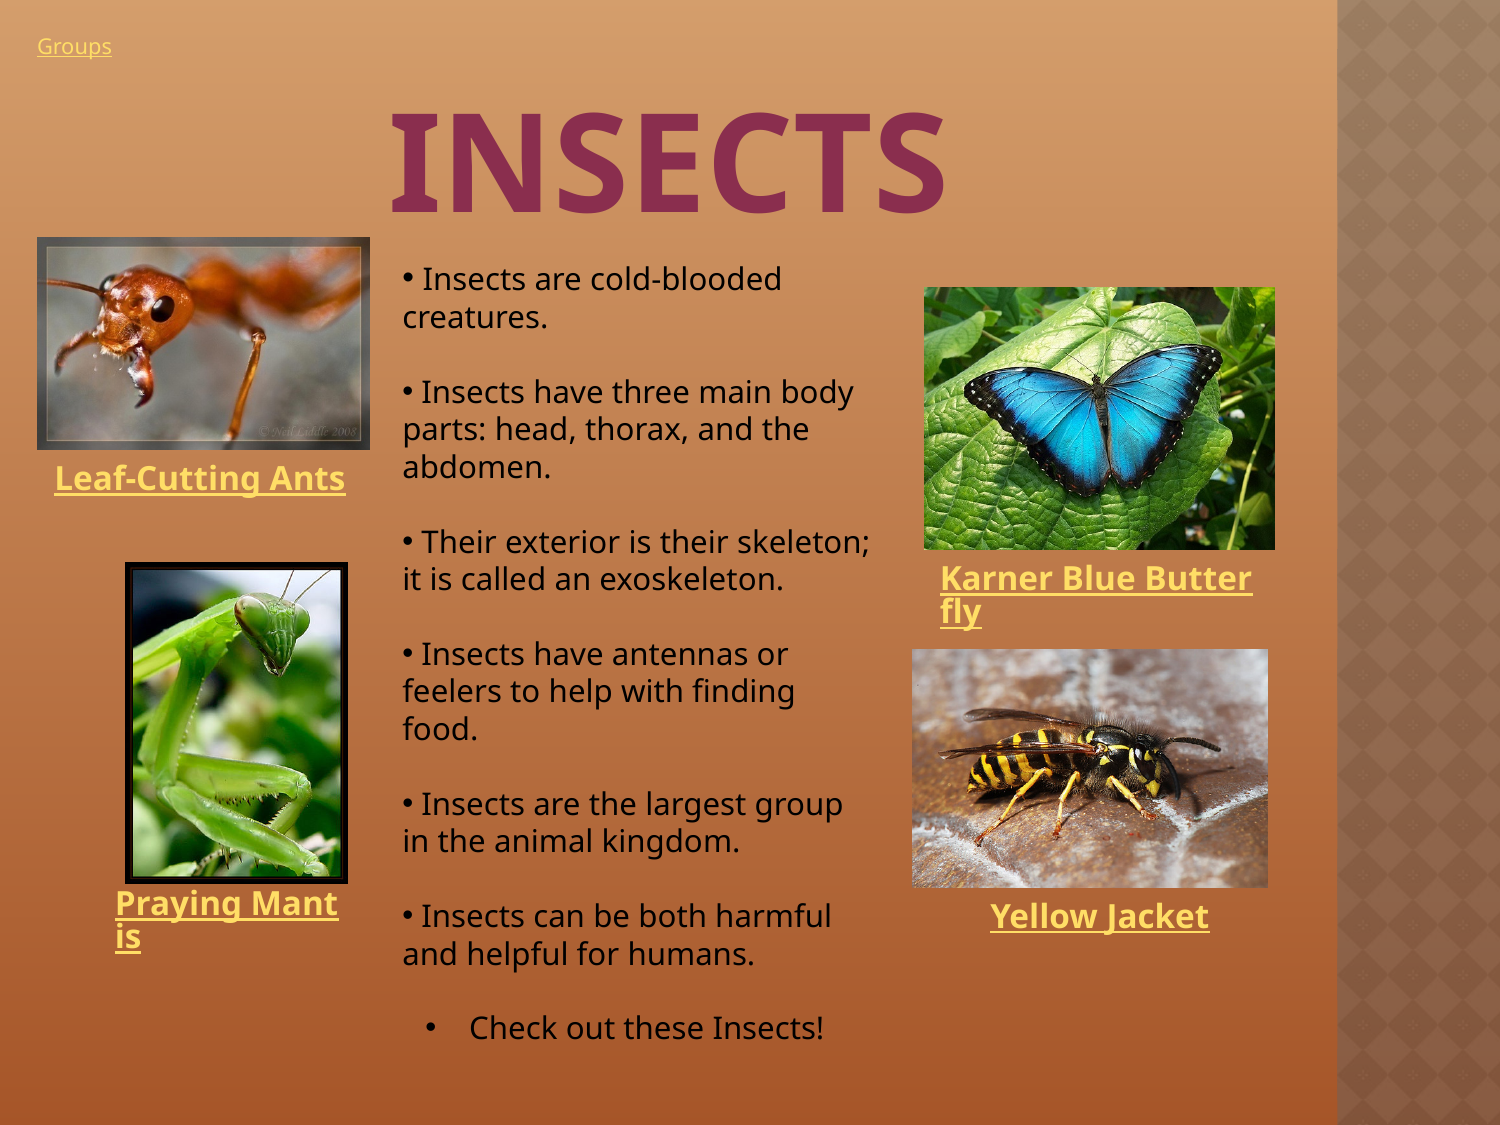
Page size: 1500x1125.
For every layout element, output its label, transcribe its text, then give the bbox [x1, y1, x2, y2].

text_box Yellow Jacket [924, 887, 1275, 948]
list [36, 237, 370, 451]
text_box Insects are cold-blooded creatures. Insects have three main body parts: head, thorax, and the abdomen. Their exterior is their skeleton; it is called an exoskeleton. Insects have antennas or feelers to help with finding food. Insects are the largest group in the animal kingdom. Insects can be both harmful and helpful for humans. Check out these Insects! [387, 249, 888, 1054]
text_box Praying Mantis [99, 874, 363, 935]
text_box Leaf-Cutting Ants [37, 460, 363, 510]
picture [924, 287, 1276, 551]
text_box Groups [22, 24, 127, 70]
text_box Karner Blue Butterfly [924, 559, 1275, 610]
picture [912, 649, 1269, 888]
title Insects [75, 52, 1263, 240]
picture [124, 562, 348, 884]
